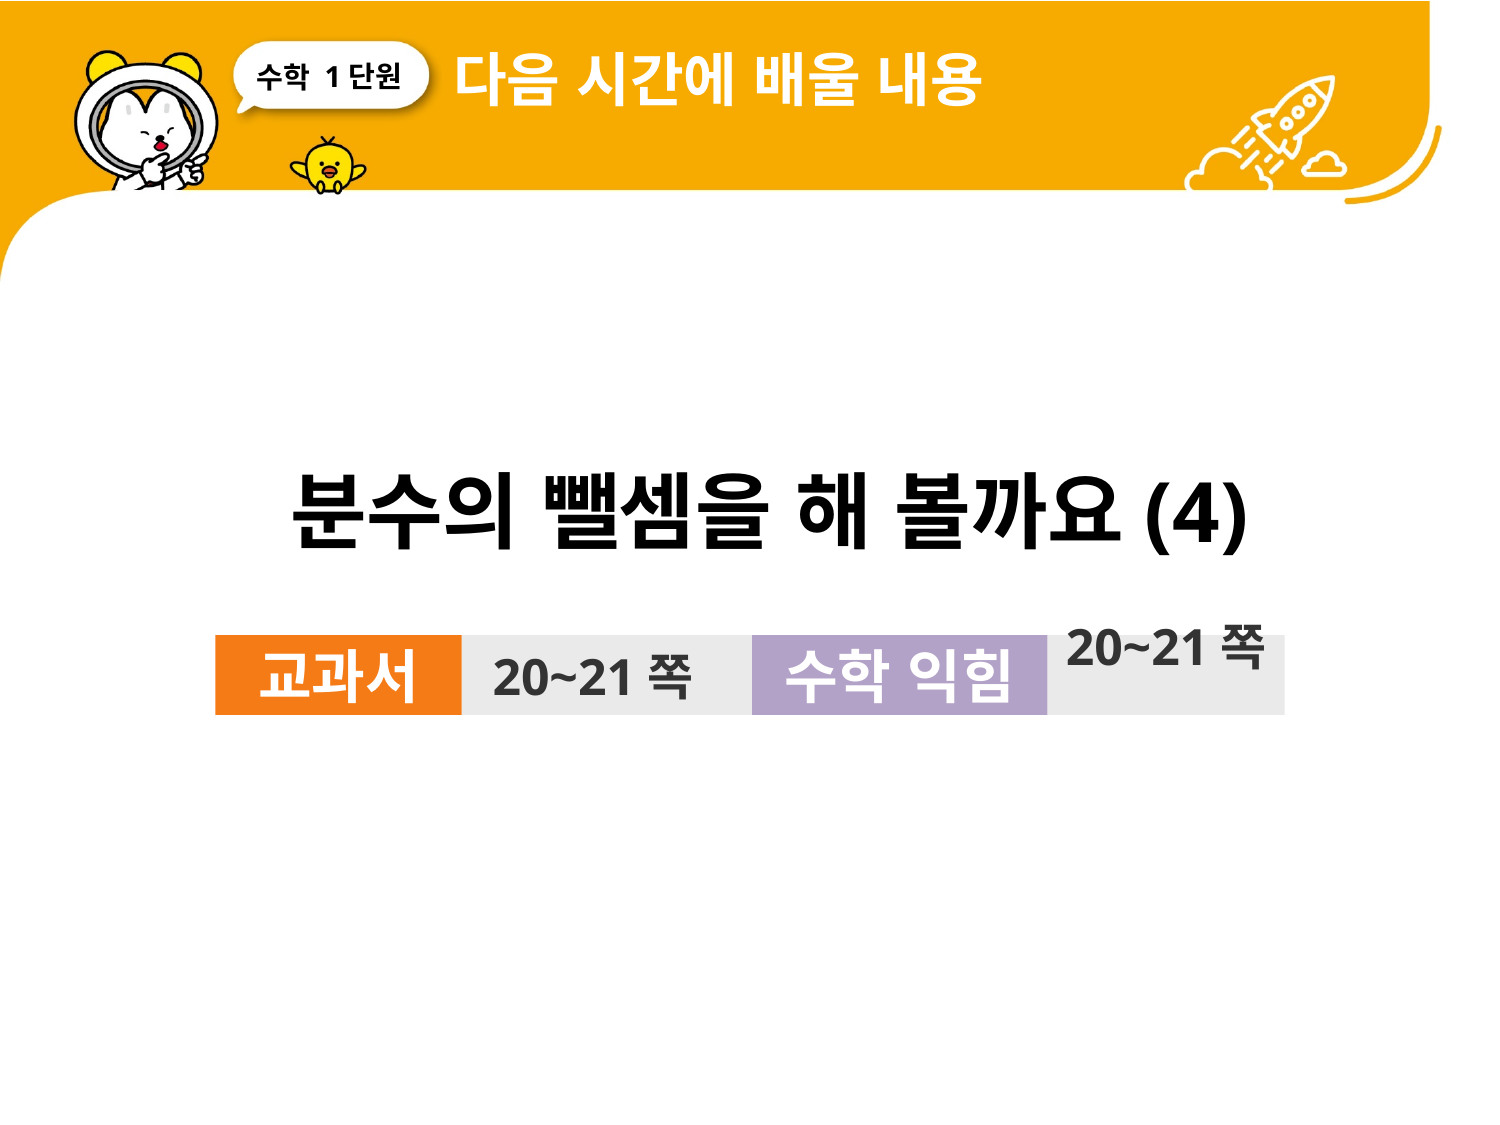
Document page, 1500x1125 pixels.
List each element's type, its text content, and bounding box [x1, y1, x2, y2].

picture [0, 1, 1500, 1124]
text_box 분수의 뺄셈을 해 볼까요(4) [188, 384, 1312, 635]
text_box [215, 635, 1285, 715]
list 다음 시간에 배울 내용 [438, 39, 1204, 126]
list 1단원 [282, 55, 445, 106]
